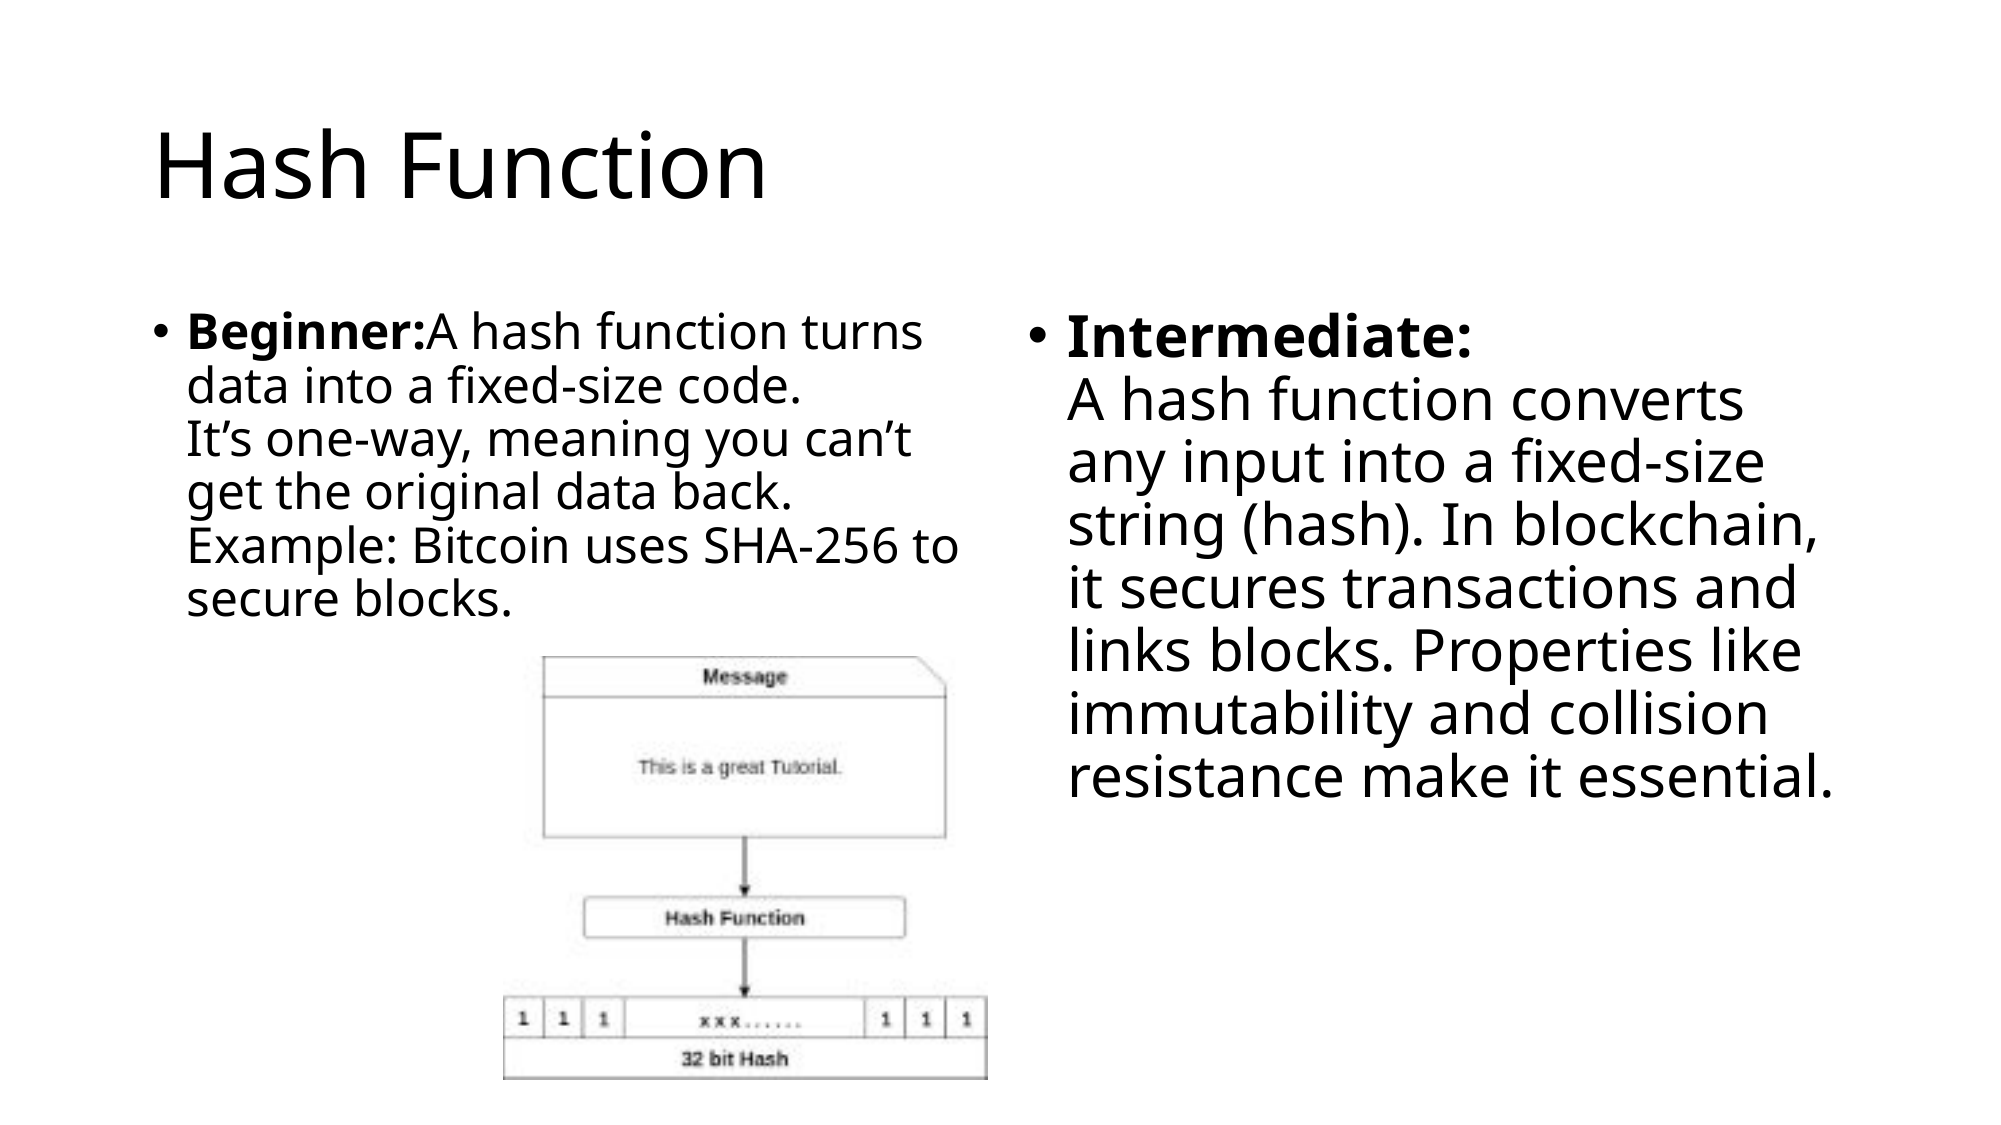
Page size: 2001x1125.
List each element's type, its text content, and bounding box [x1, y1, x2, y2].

list Beginner:A hash function turns data into a fixed-size code. It’s one-way, meaning you can’t get the original data back. Example: Bitcoin uses SHA-256 to secure blocks. [137, 299, 1000, 642]
list Intermediate: A hash function converts any input into a fixed-size string (hash). In blockchain, it secures transactions and links blocks. Properties like immutability and collision resistance make it essential. [1012, 299, 1863, 1014]
picture [503, 655, 988, 1081]
title Hash Function [137, 59, 1863, 278]
